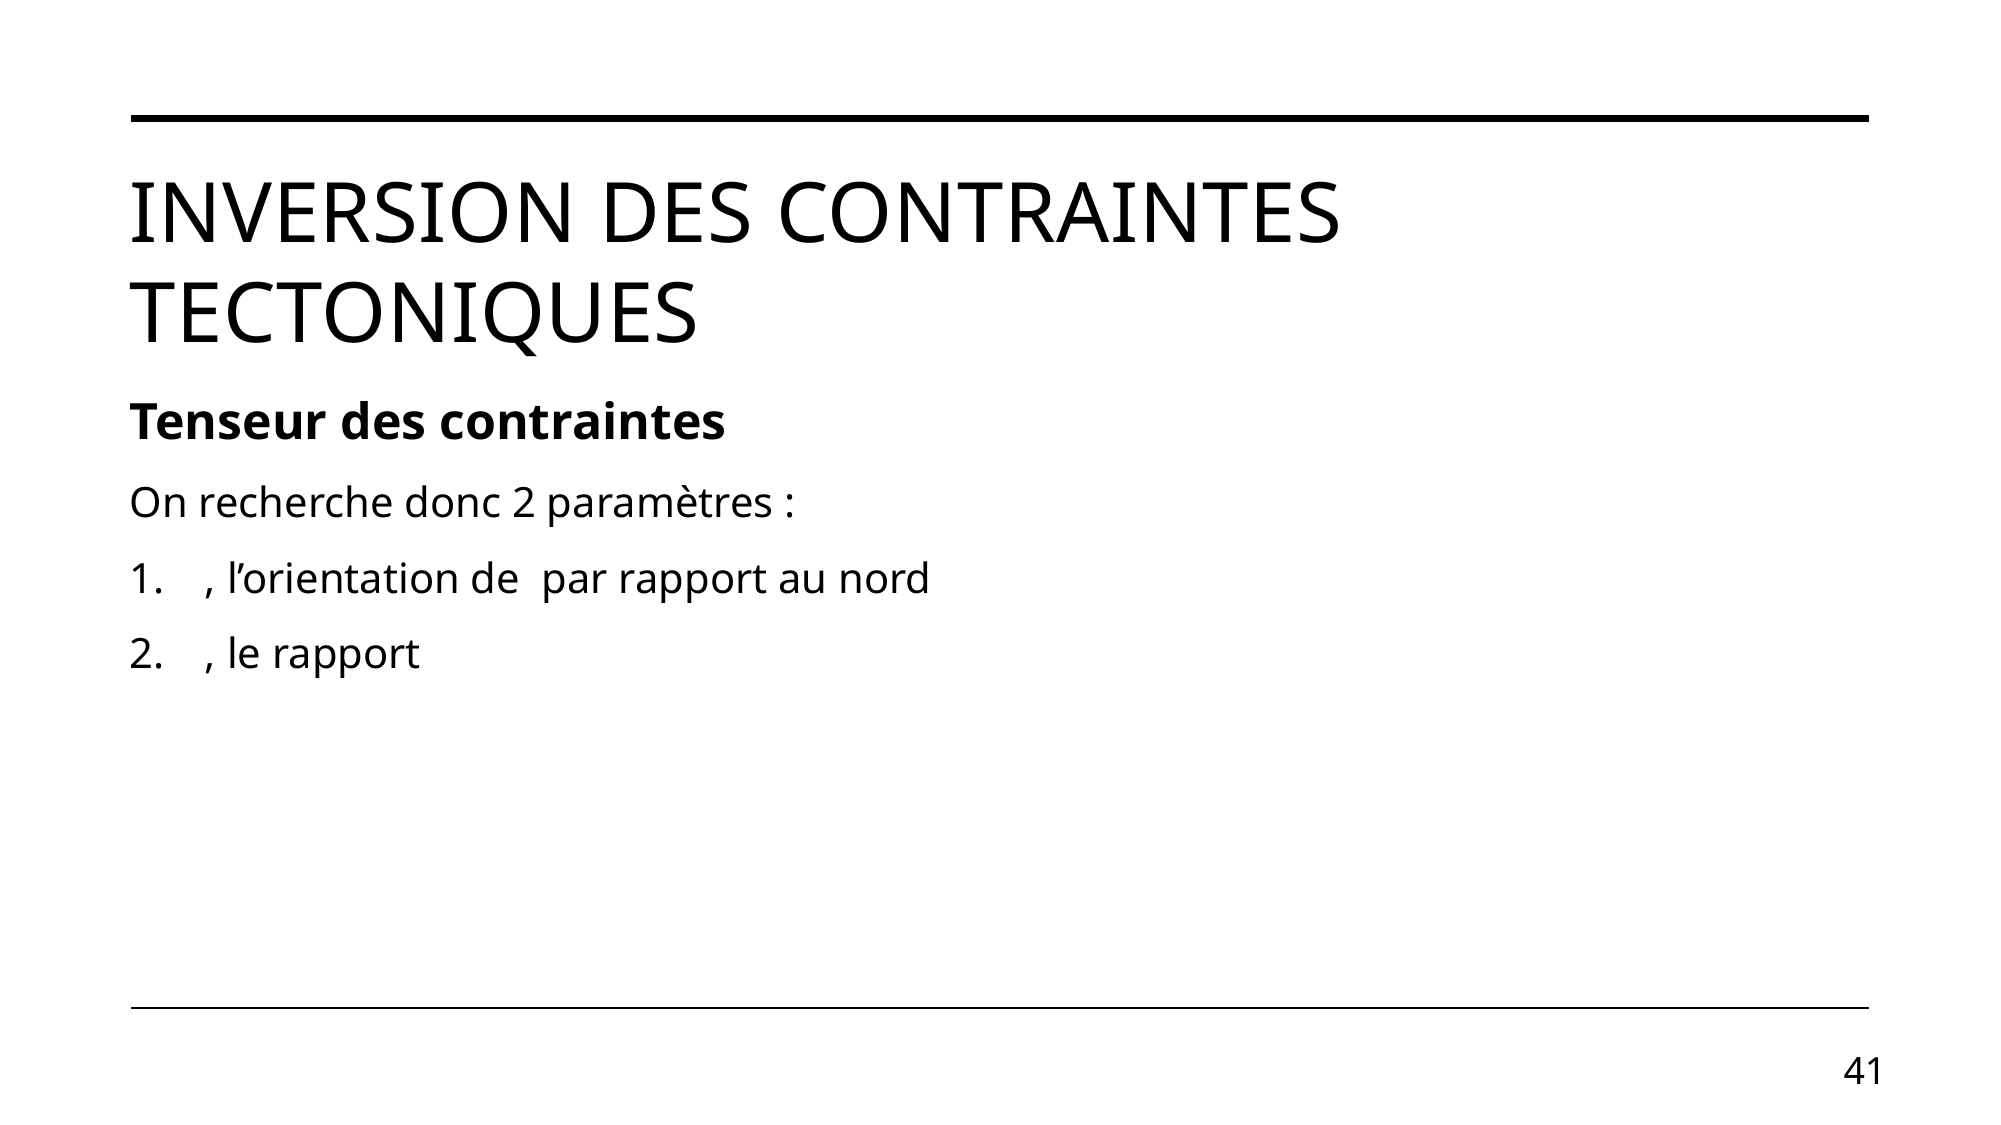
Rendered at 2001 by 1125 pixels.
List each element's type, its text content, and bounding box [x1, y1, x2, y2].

slide_number 41 [1791, 1042, 1902, 1103]
title Inversion des contraintes tectoniques [114, 151, 1869, 377]
